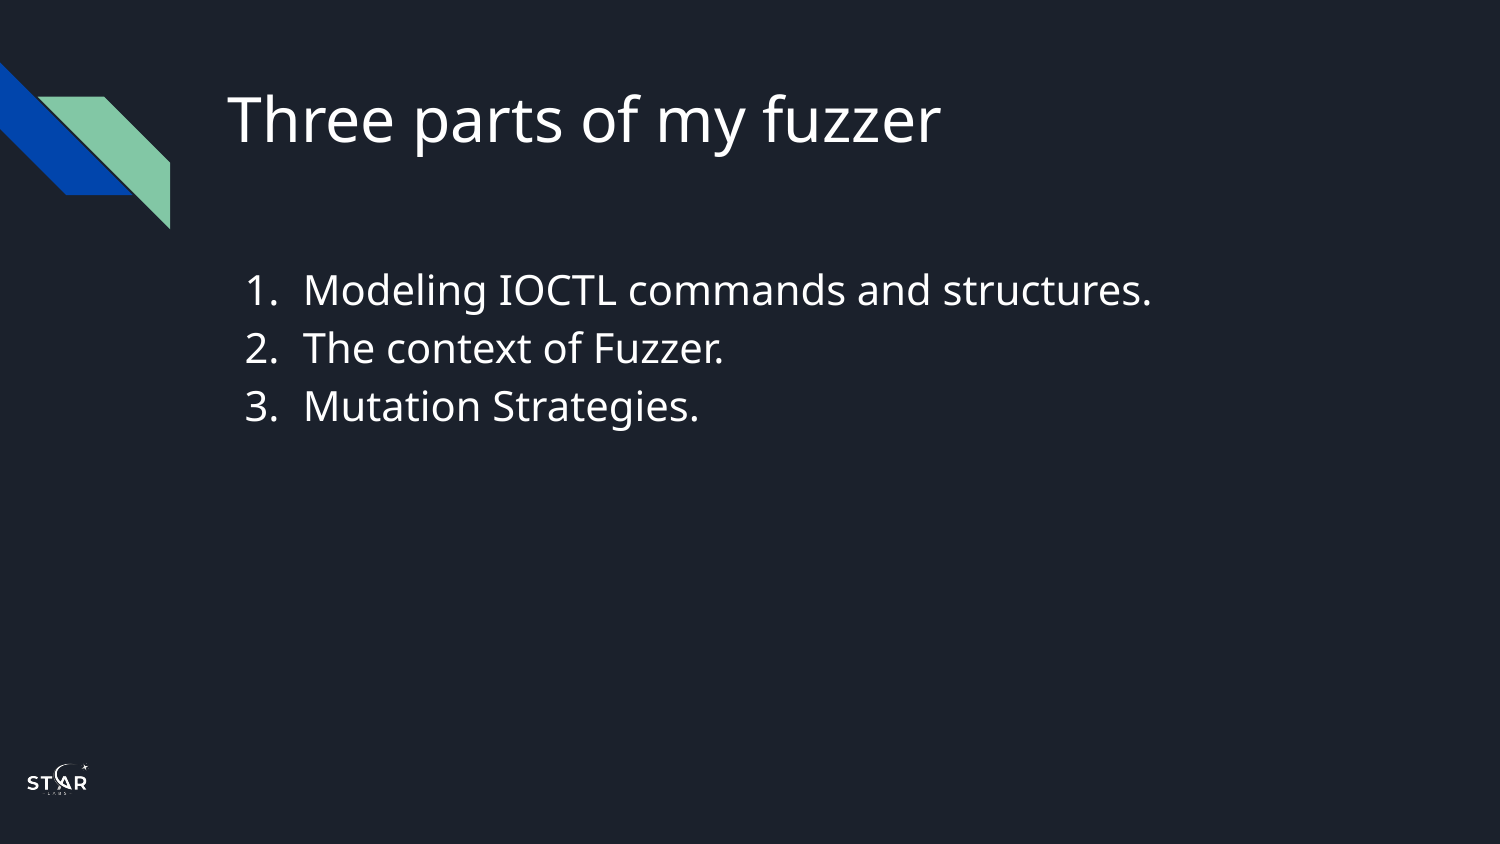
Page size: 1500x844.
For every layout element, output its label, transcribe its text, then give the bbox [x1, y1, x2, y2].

picture [0, 726, 117, 844]
list Modeling IOCTL commands and structures. The context of Fuzzer. Mutation Strategies. [212, 241, 1449, 488]
title Three parts of my fuzzer [212, 64, 1368, 215]
